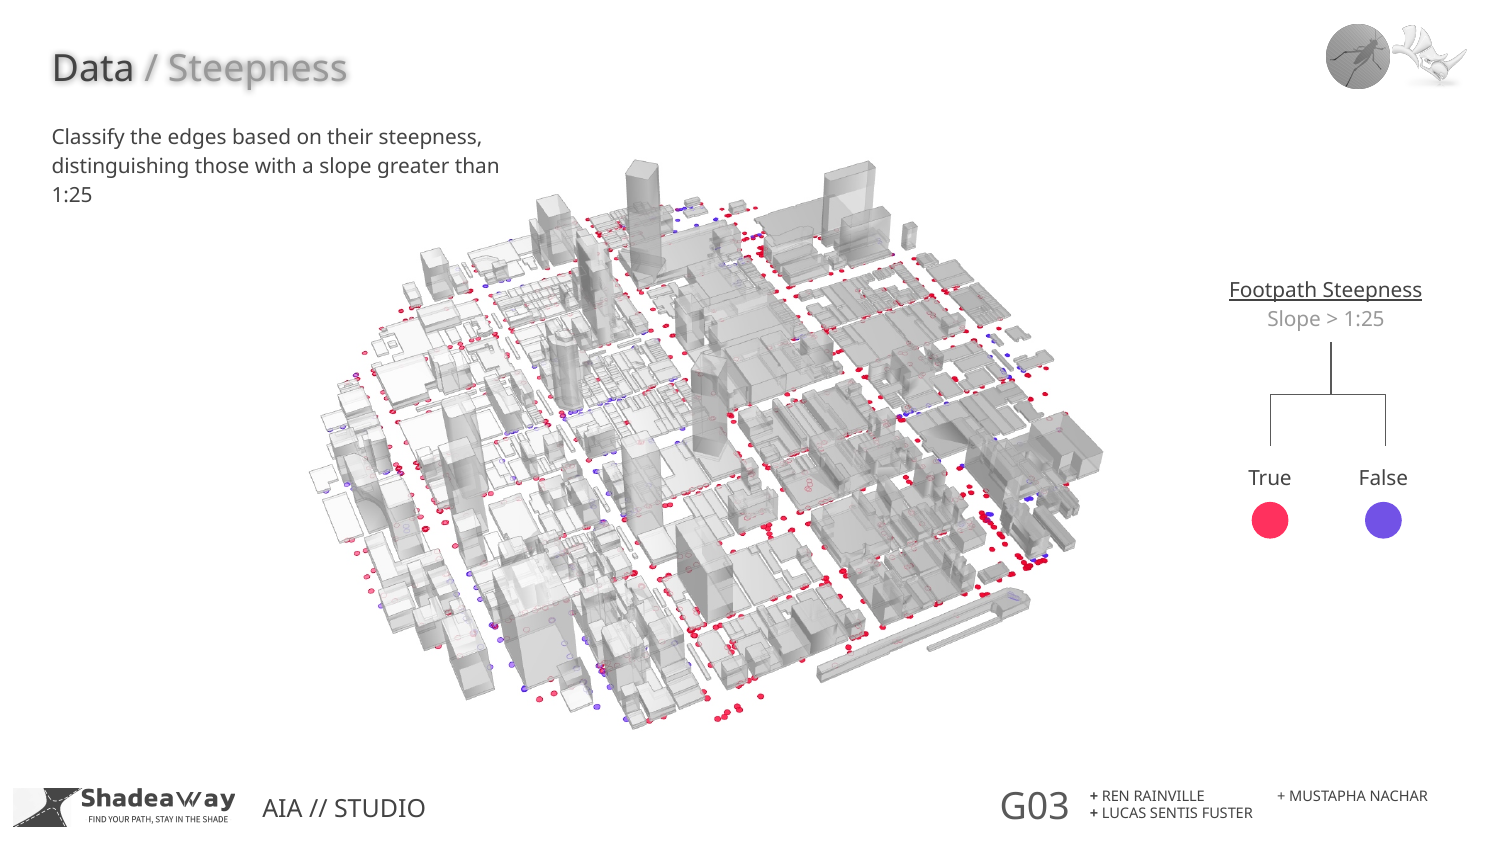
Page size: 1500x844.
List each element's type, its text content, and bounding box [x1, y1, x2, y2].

picture [1326, 24, 1469, 89]
text_box Footpath Steepness Slope > 1:25 [1337, 257, 1448, 346]
picture [124, 135, 1333, 781]
text_box Classify the edges based on their steepness, distinguishing those with a slope greater than 1:25 [36, 105, 558, 222]
text_box [1365, 501, 1402, 539]
text_box False [1337, 446, 1431, 504]
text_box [1276, 336, 1381, 453]
table_cell 144.9651714 [13, 788, 235, 827]
text_box Data / Steepness [36, 29, 550, 105]
